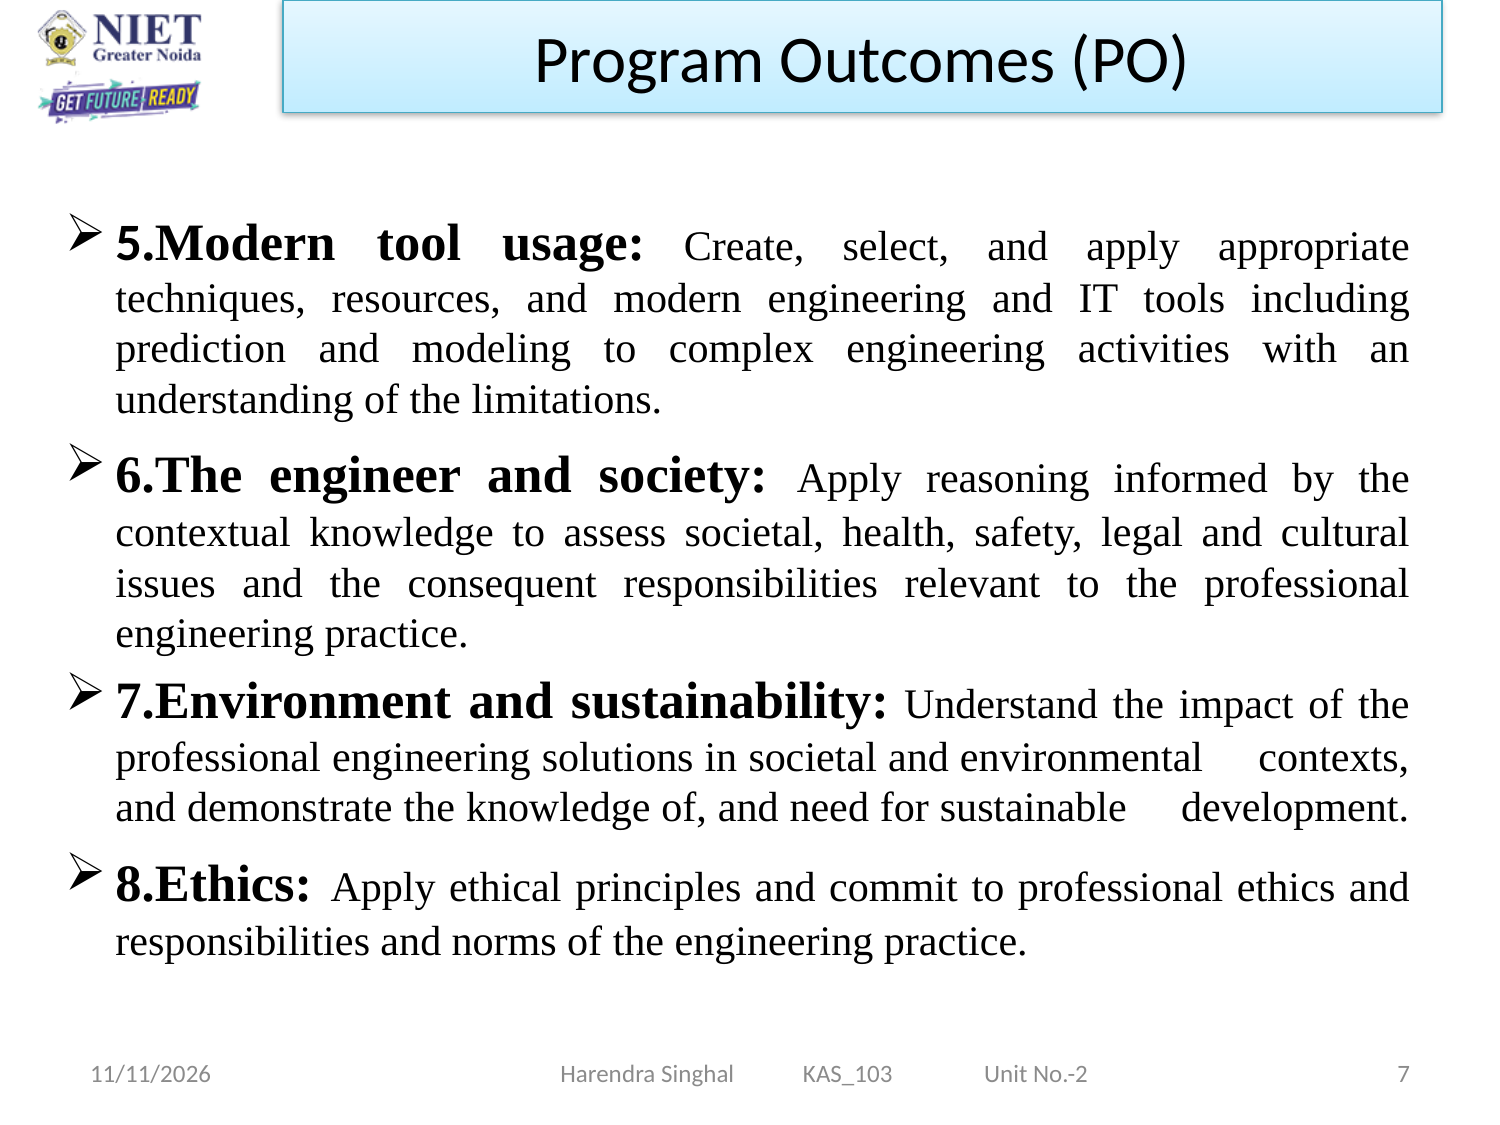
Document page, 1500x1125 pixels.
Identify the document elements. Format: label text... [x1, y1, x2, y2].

slide_number 7 [1074, 1042, 1425, 1103]
text_box Program Outcomes (PO) [282, 0, 1443, 113]
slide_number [75, 1042, 412, 1103]
footer Harendra Singhal KAS_103 Unit No.-2 [412, 1042, 1074, 1103]
picture [0, 0, 238, 135]
list 5.Modern tool usage: Create, select, and apply appropriate techniques, resources, and modern engineering and IT tools including prediction and modeling to complex engineering activities with an understanding of the limitations. 6.The engineer and society: Apply reasoning informed by the contextual knowledge to assess societal, health, safety, legal and cultural issues and the consequent responsibilities relevant to the professional engineering practice. 7.Environment and sustainability: Understand the impact of the professional engineering solutions in societal and environmental contexts, and demonstrate the knowledge of, and need for sustainable development. 8.Ethics: Apply ethical principles and commit to professional ethics and responsibilities and norms of the engineering practice. [50, 200, 1425, 1005]
